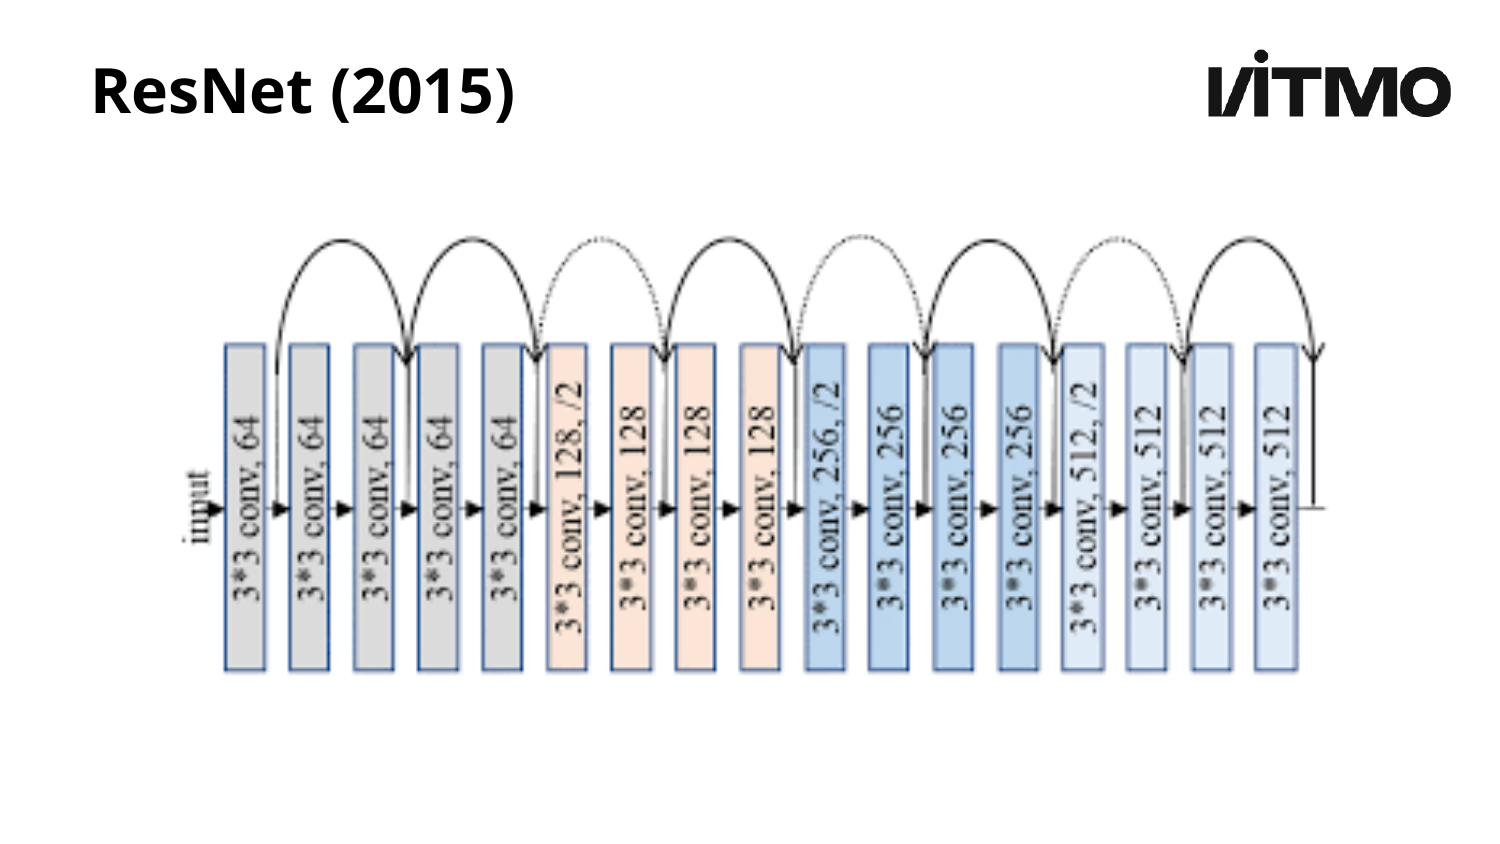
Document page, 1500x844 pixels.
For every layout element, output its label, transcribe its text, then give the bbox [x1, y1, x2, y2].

title ResNet (2015) [75, 50, 1195, 137]
picture [0, 0, 1500, 844]
